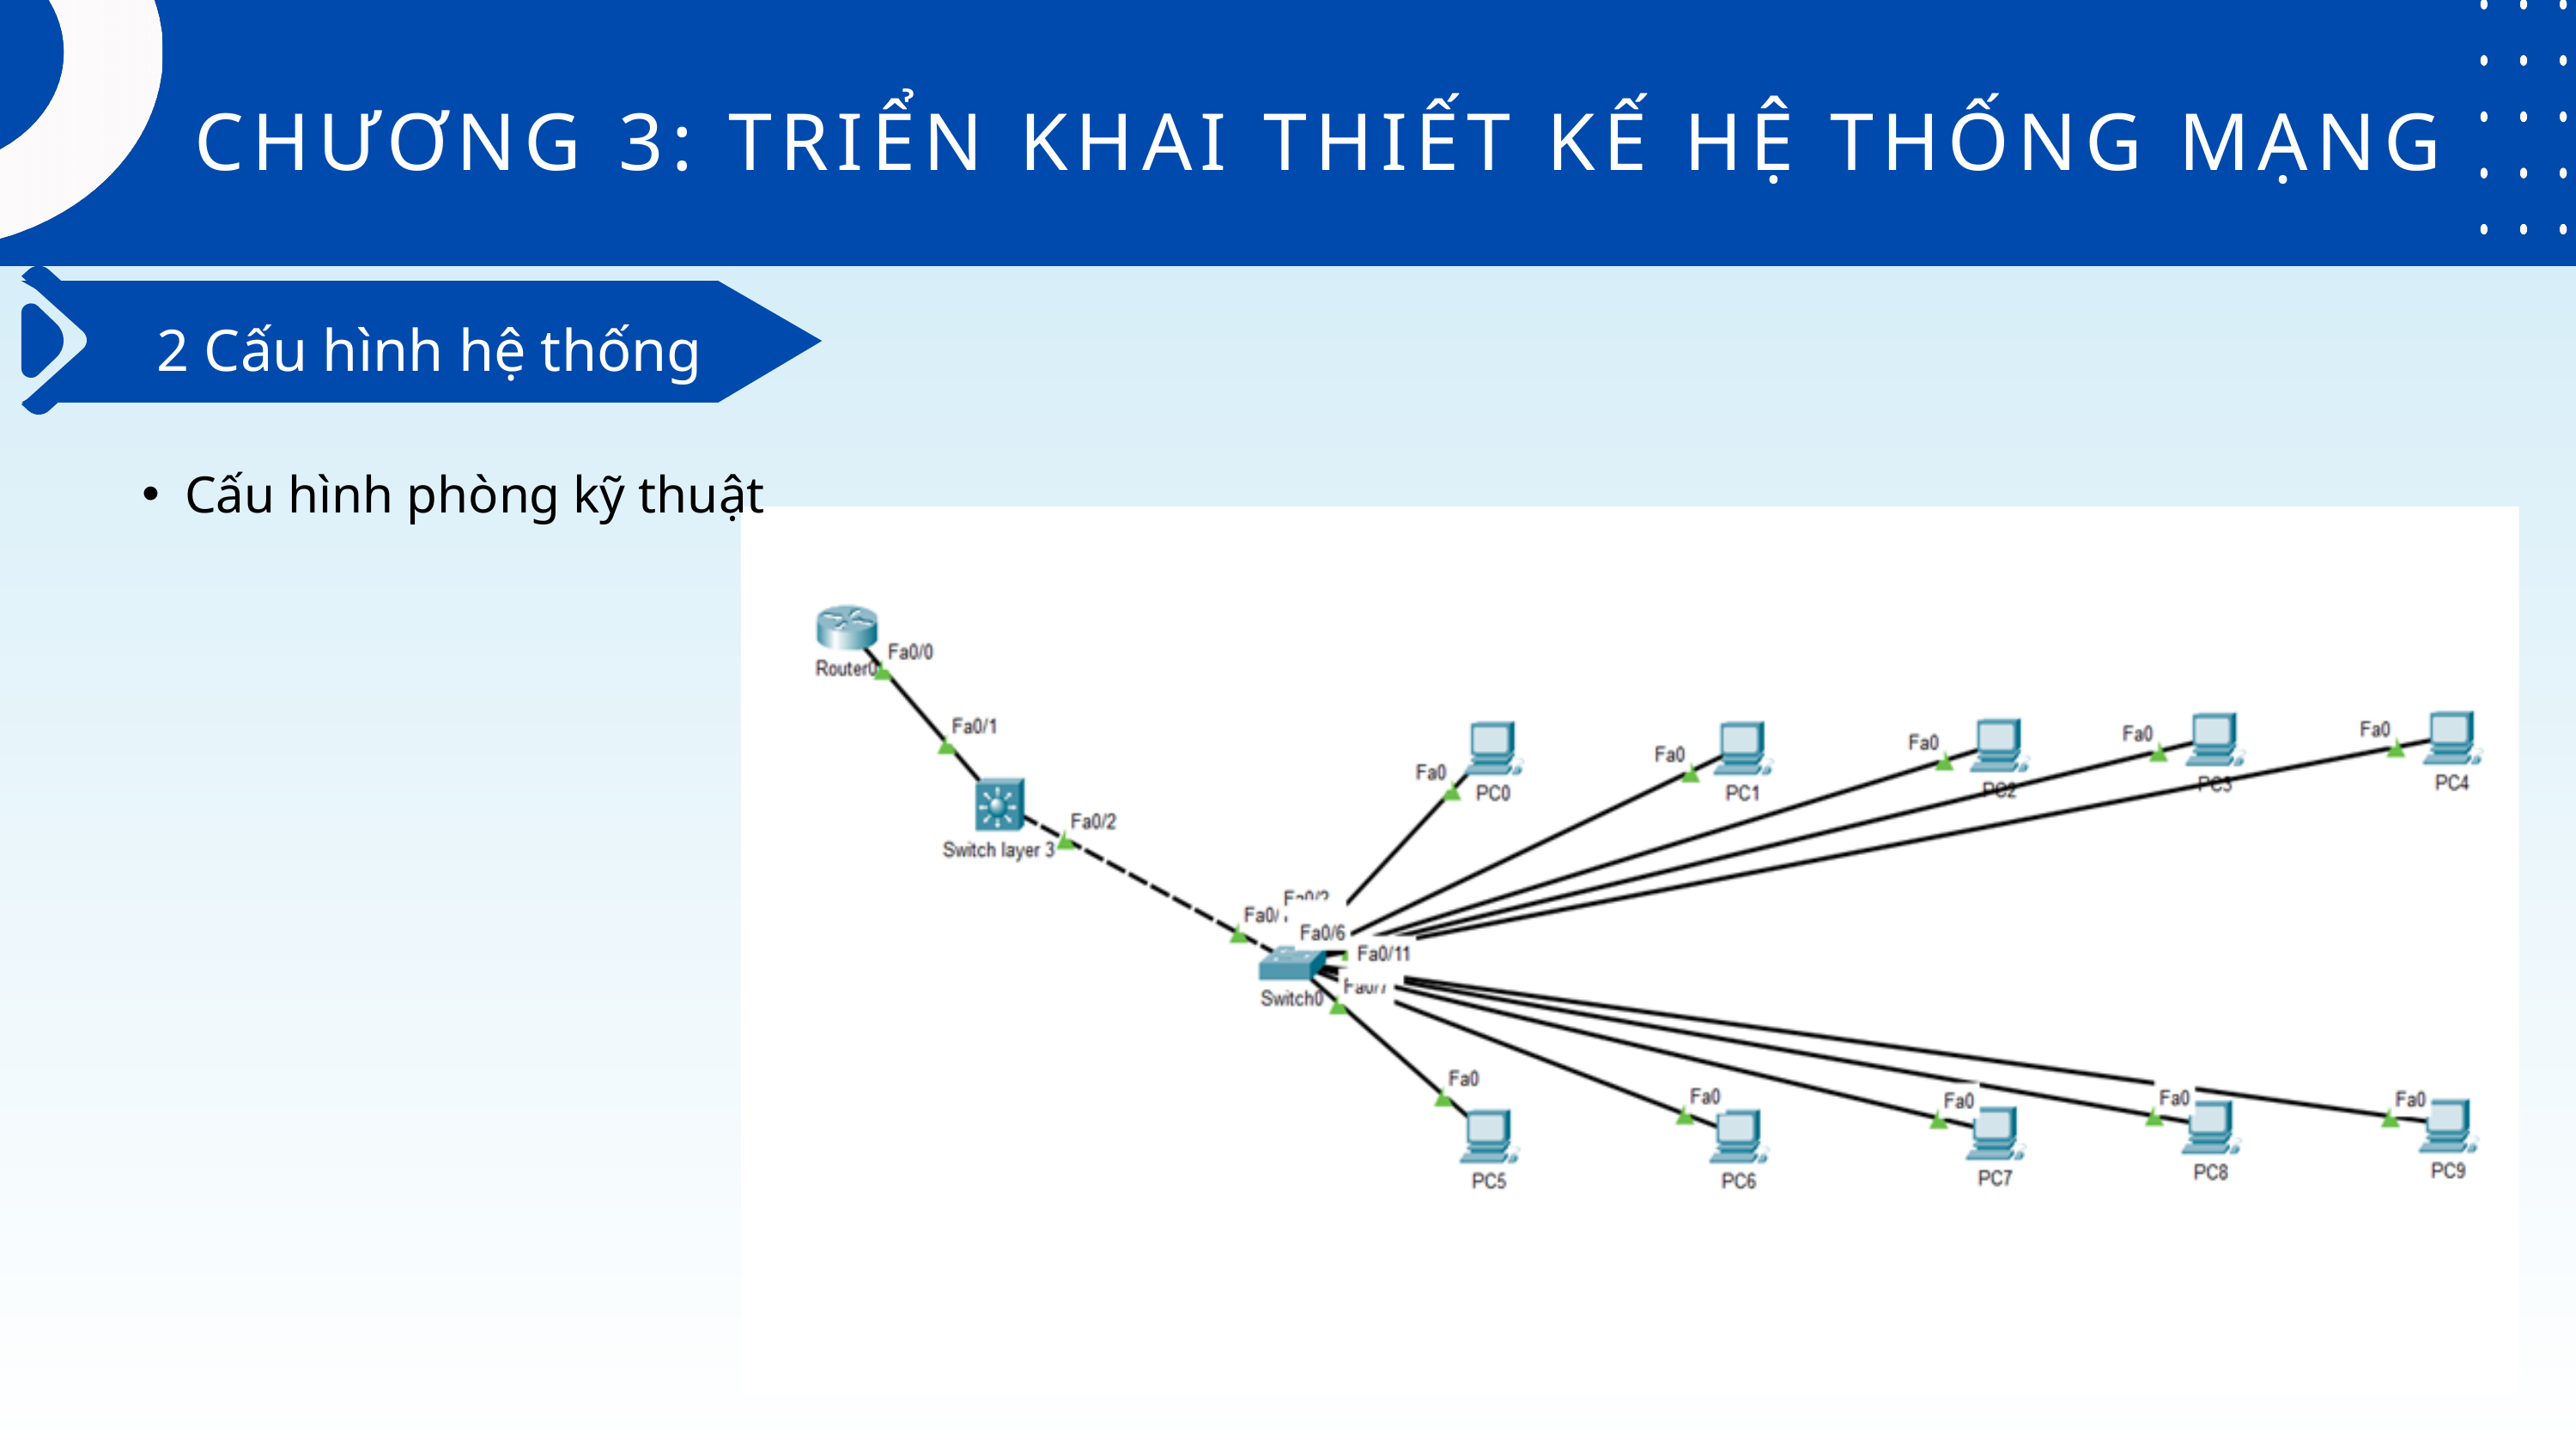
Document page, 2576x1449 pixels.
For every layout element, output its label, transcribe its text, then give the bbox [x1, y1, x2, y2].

text_box [740, 506, 2519, 1394]
text_box Cấu hình phòng kỹ thuật [21, 452, 843, 524]
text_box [0, 0, 2576, 266]
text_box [21, 265, 817, 414]
text_box [0, 276, 16, 282]
